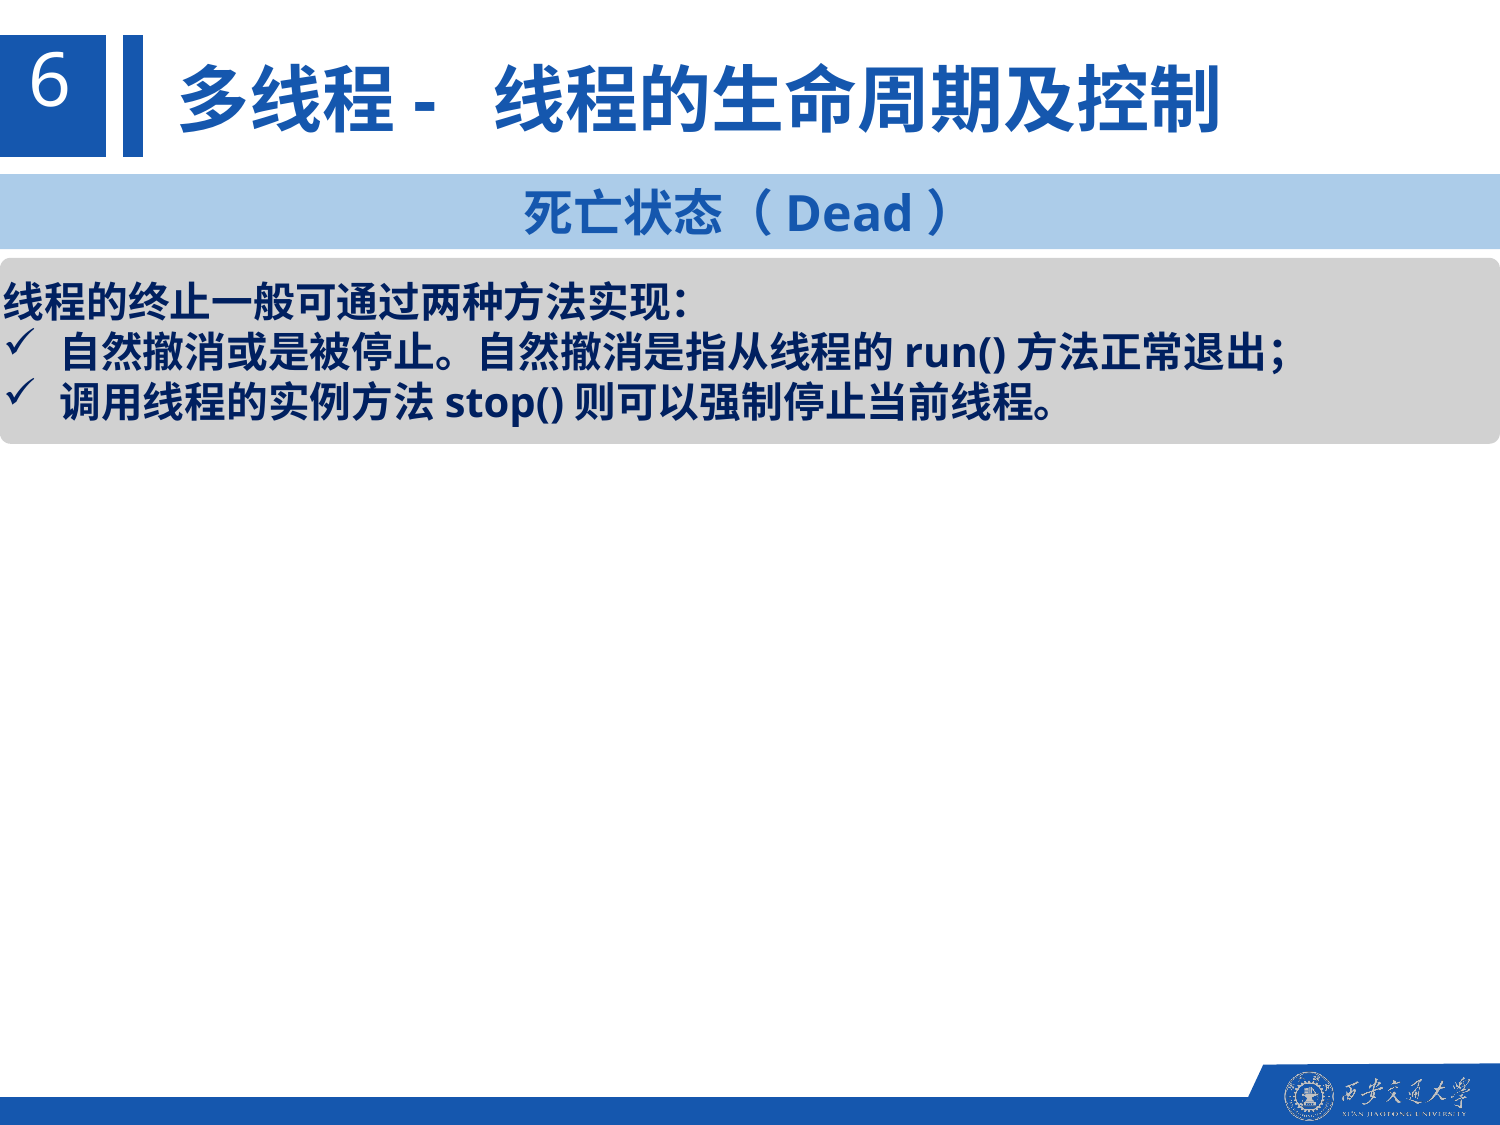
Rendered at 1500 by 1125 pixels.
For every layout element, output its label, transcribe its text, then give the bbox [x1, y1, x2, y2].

text_box 死亡状态（Dead） [0, 174, 1500, 250]
text_box 线程的终止一般可通过两种方法实现： 自然撤消或是被停止。自然撤消是指从线程的run()方法正常退出； 调用线程的实例方法stop()则可以强制停止当前线程。 [0, 257, 1500, 444]
text_box 多线程- 线程的生命周期及控制 [162, 45, 1309, 149]
text_box 6 [14, 23, 87, 129]
